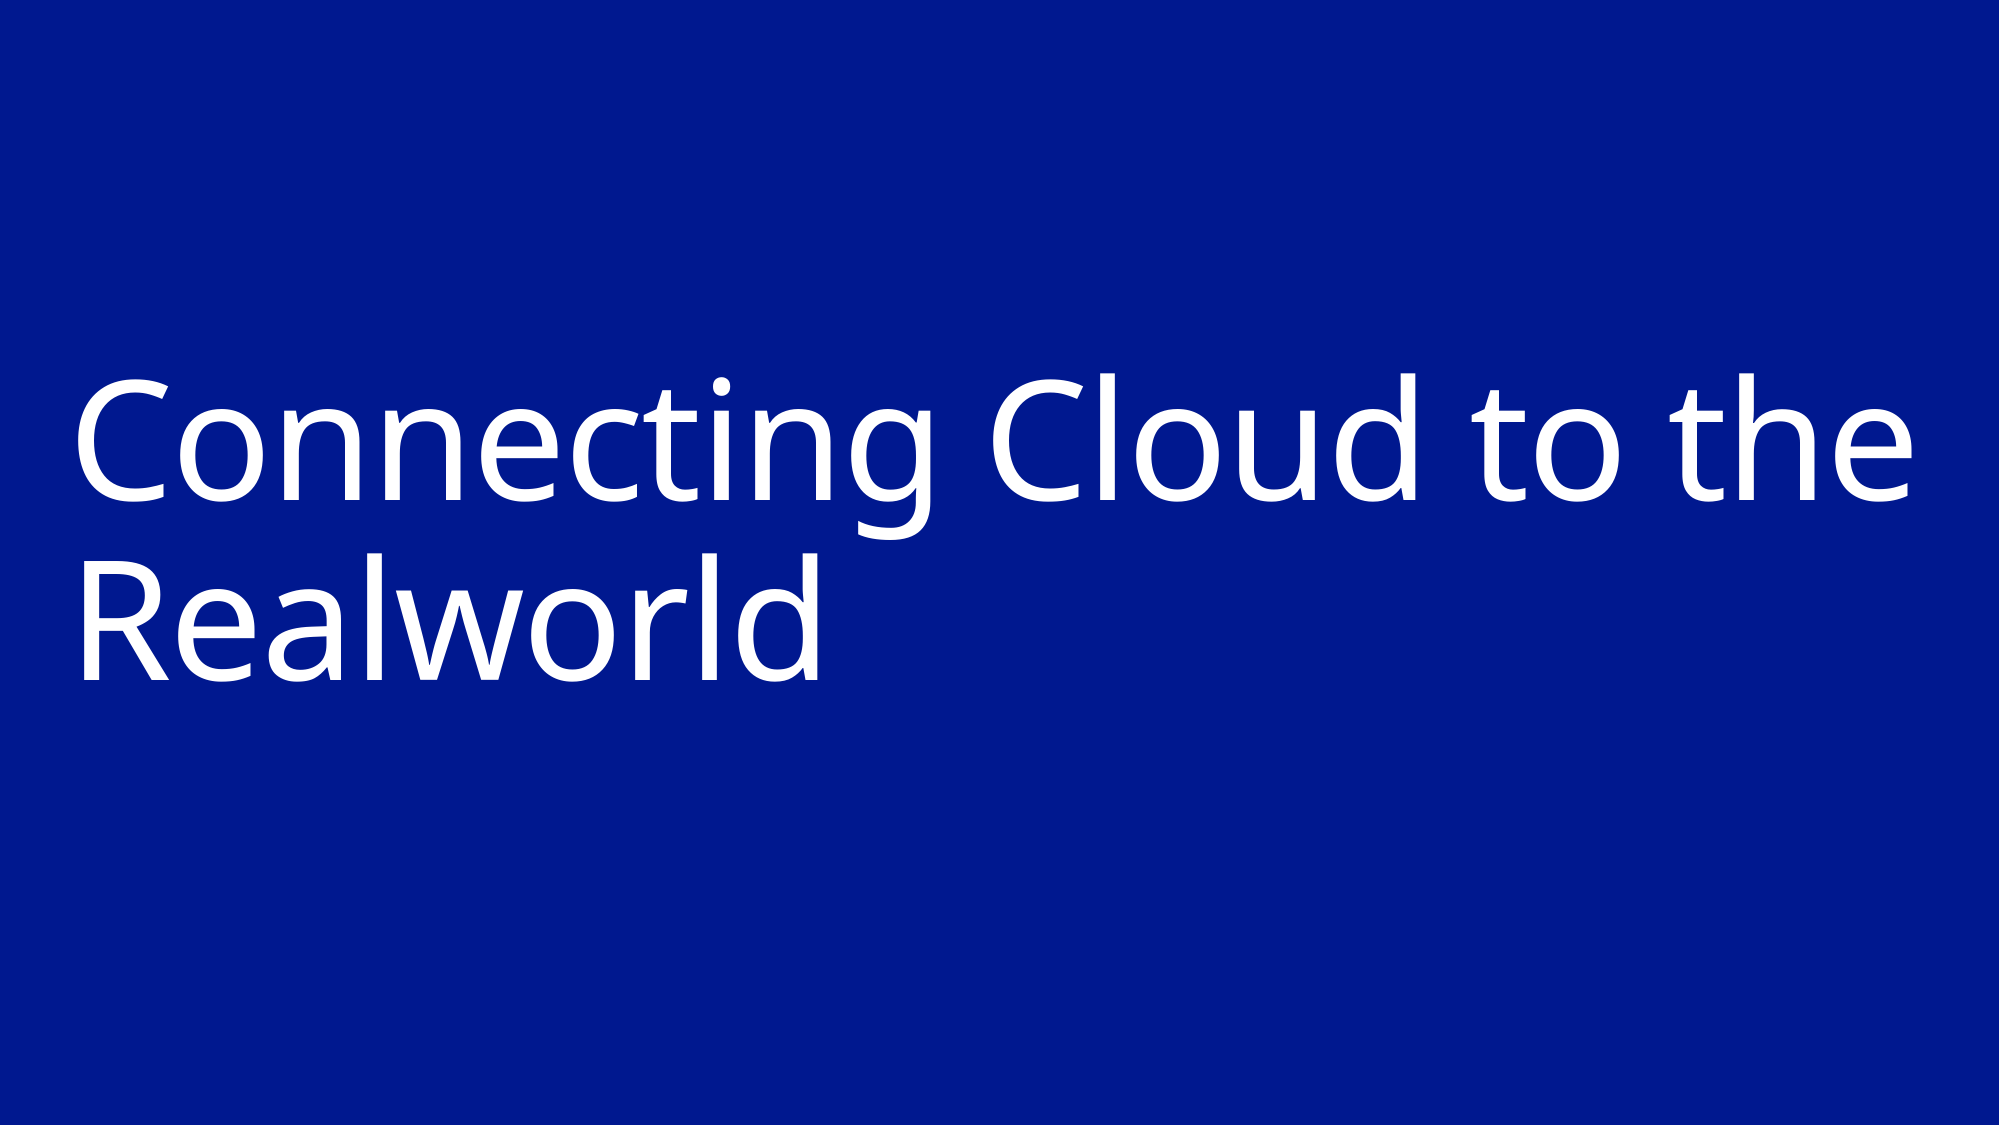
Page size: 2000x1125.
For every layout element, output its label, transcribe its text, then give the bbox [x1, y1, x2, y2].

title Connecting Cloud to the Realworld [44, 341, 1956, 637]
